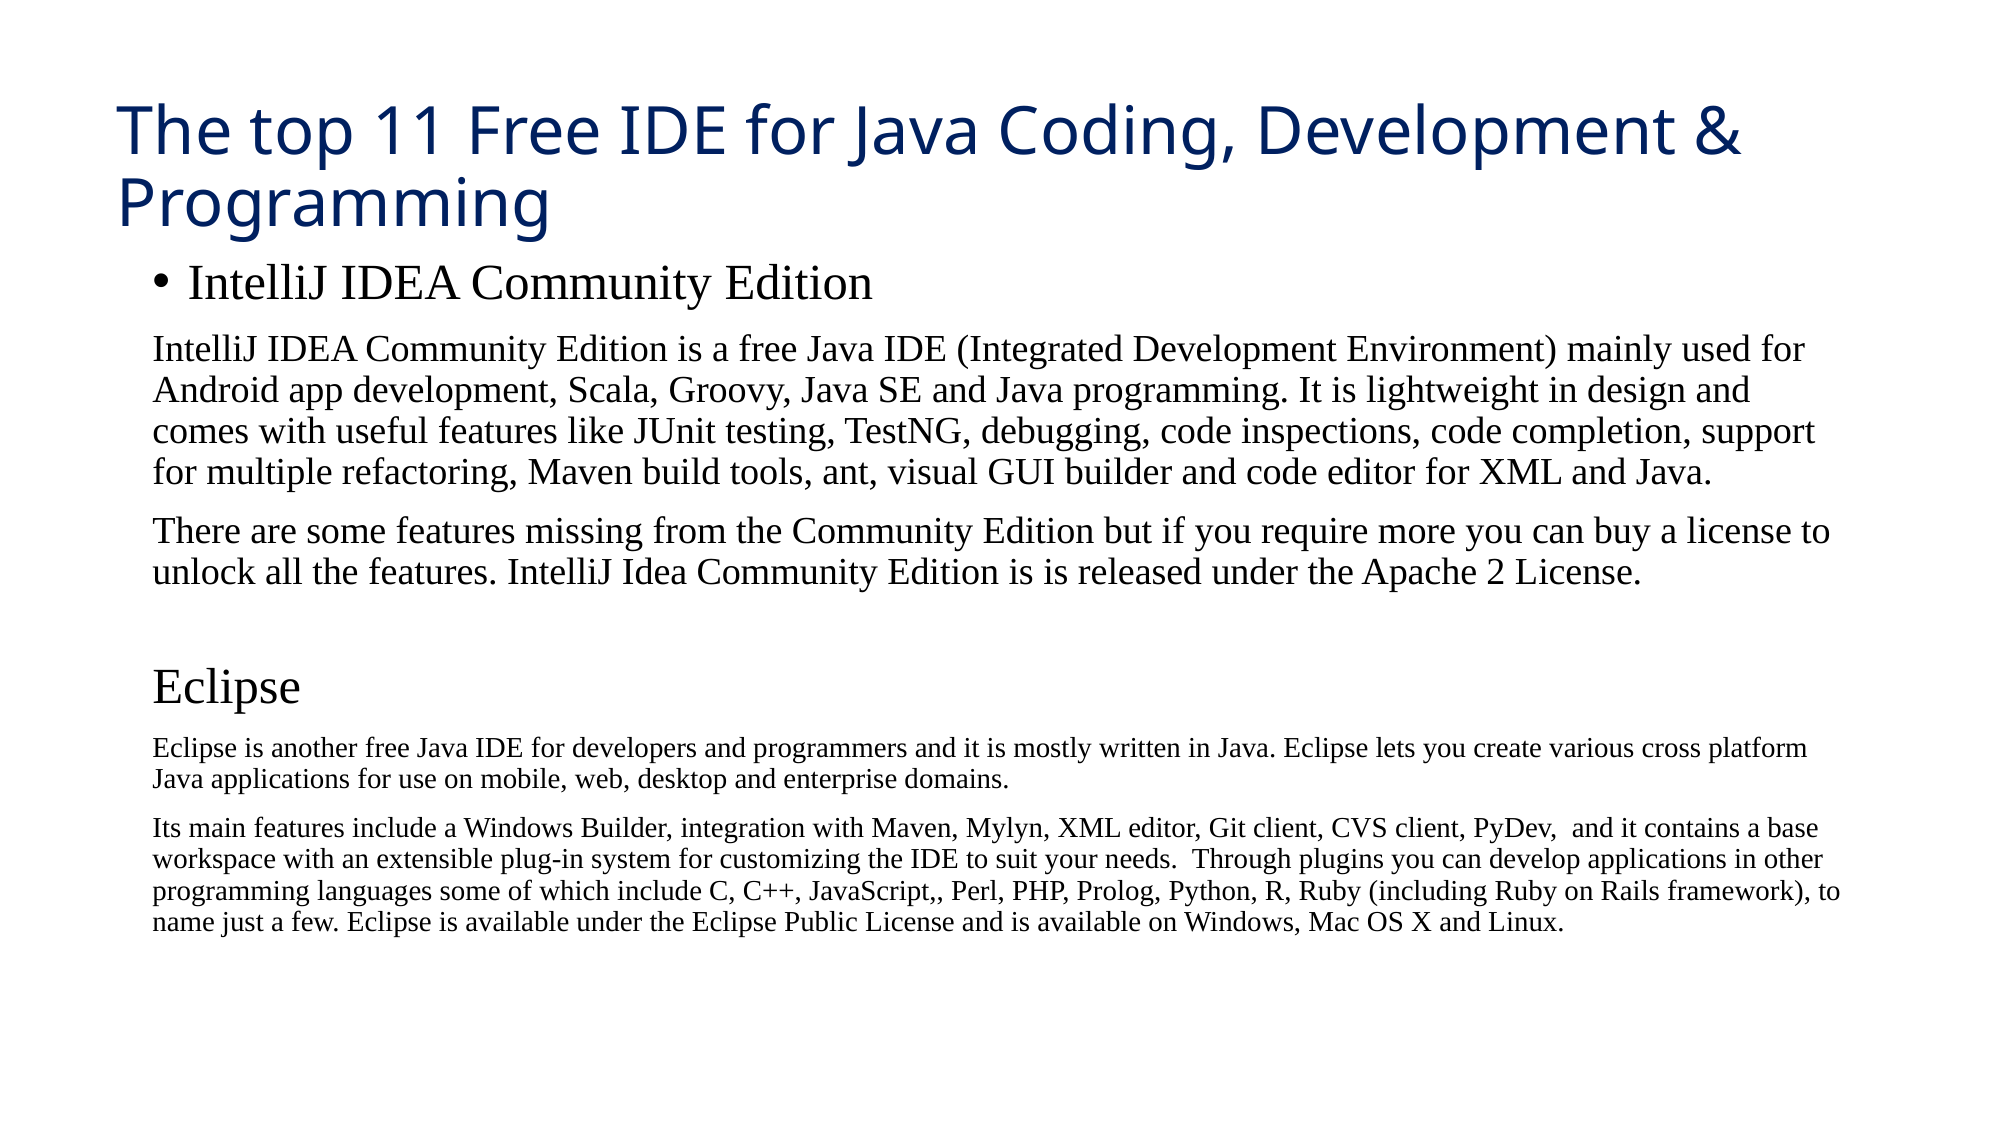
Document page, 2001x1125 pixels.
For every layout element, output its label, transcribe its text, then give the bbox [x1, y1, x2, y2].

title The top 11 Free IDE for Java Coding, Development & Programming [101, 59, 1933, 278]
list IntelliJ IDEA Community Edition IntelliJ IDEA Community Edition is a free Java IDE (Integrated Development Environment) mainly used for Android app development, Scala, Groovy, Java SE and Java programming. It is lightweight in design and comes with useful features like JUnit testing, TestNG, debugging, code inspections, code completion, support for multiple refactoring, Maven build tools, ant, visual GUI builder and code editor for XML and Java. There are some features missing from the Community Edition but if you require more you can buy a license to unlock all the features. IntelliJ Idea Community Edition is is released under the Apache 2 License. Eclipse Eclipse is another free Java IDE for developers and programmers and it is mostly written in Java. Eclipse lets you create various cross platform Java applications for use on mobile, web, desktop and enterprise domains. Its main features include a Windows Builder, integration with Maven, Mylyn, XML editor, Git client, CVS client, PyDev, and it contains a base workspace with an extensible plug-in system for customizing the IDE to suit your needs. Through plugins you can develop applications in other programming languages some of which include C, C++, JavaScript,, Perl, PHP, Prolog, Python, R, Ruby (including Ruby on Rails framework), to name just a few. Eclipse is available under the Eclipse Public License and is available on Windows, Mac OS X and Linux. [137, 248, 1863, 1014]
